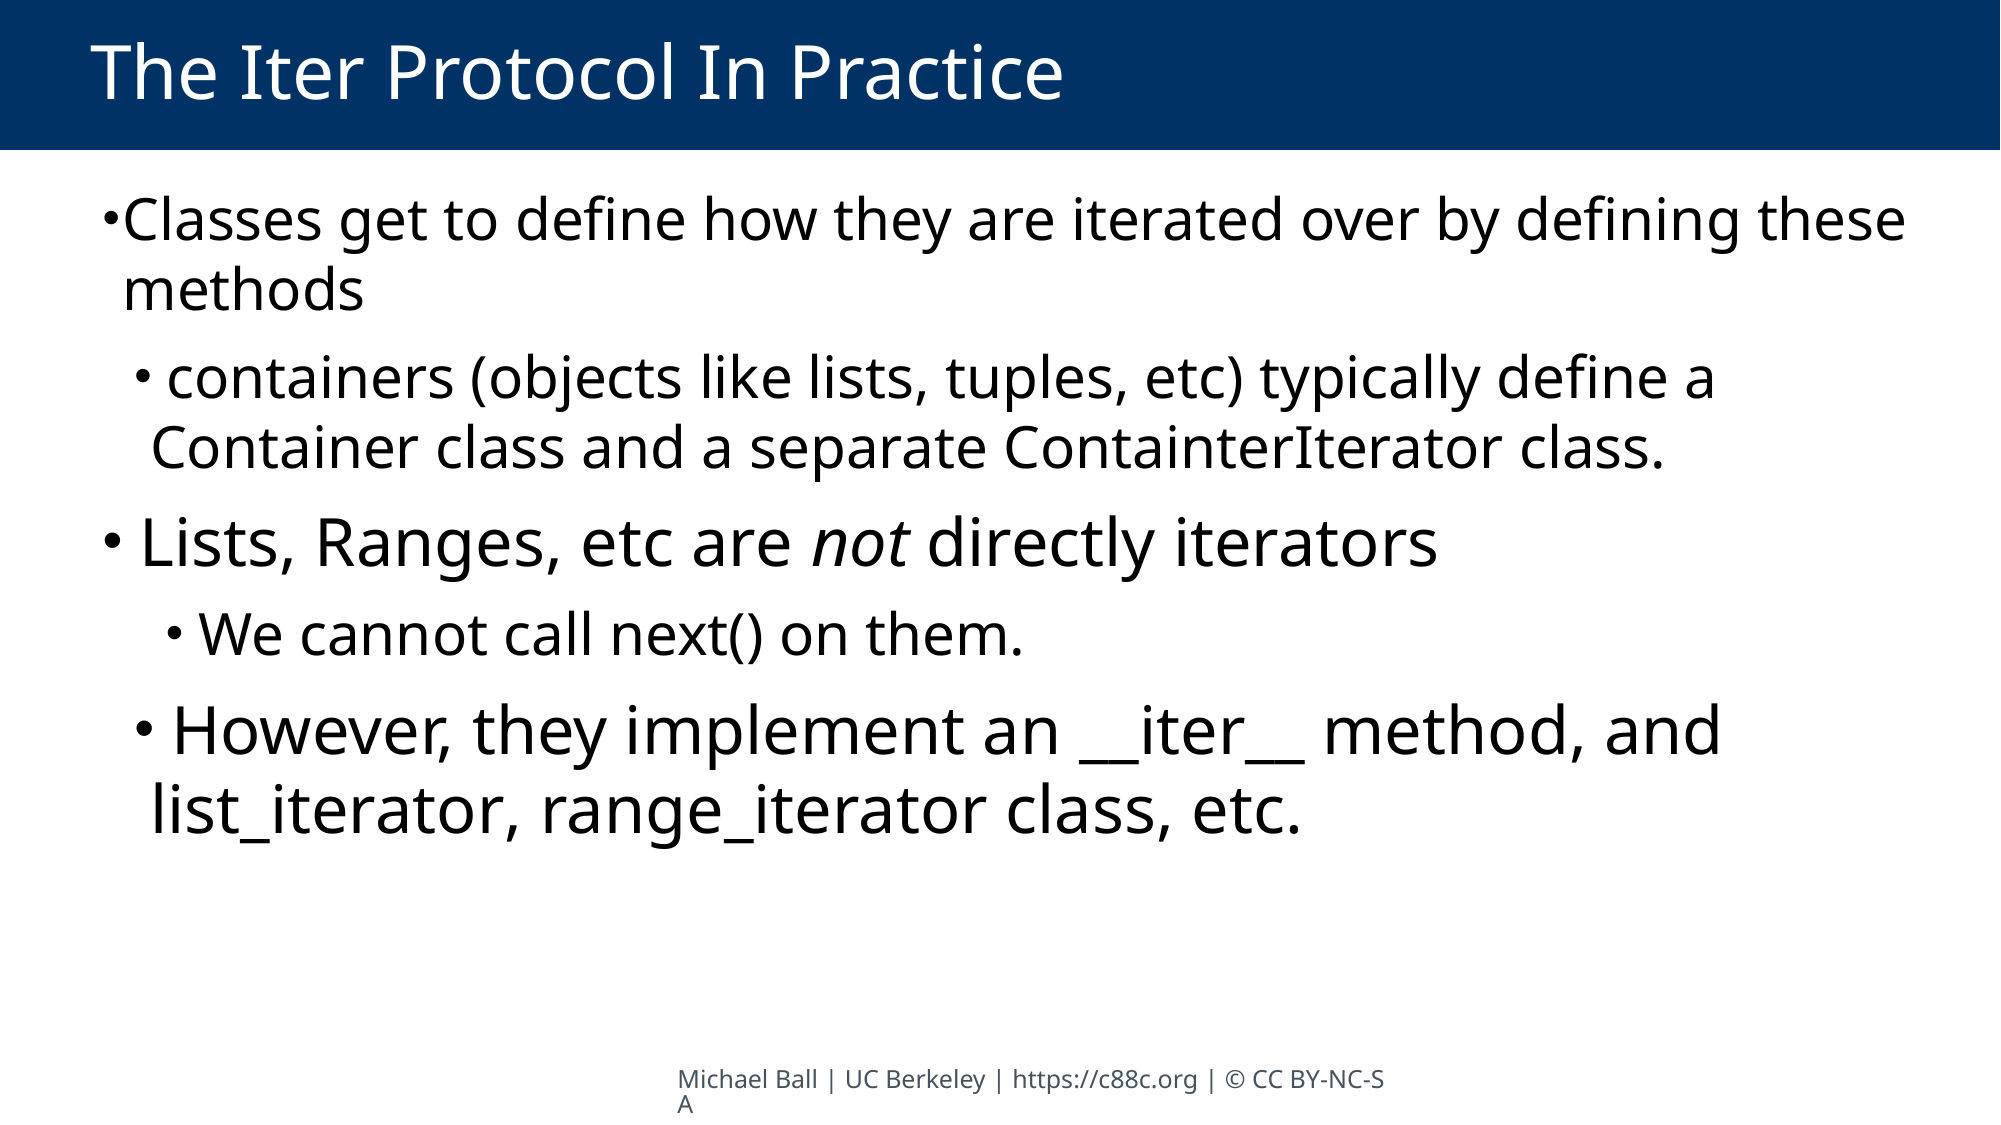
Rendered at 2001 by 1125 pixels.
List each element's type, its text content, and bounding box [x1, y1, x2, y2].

list Classes get to define how they are iterated over by defining these methods containers (objects like lists, tuples, etc) typically define a Container class and a separate ContainterIterator class. Lists, Ranges, etc are not directly iterators We cannot call next() on them. However, they implement an __iter__ method, and list_iterator, range_iterator class, etc. [87, 174, 1928, 1038]
title The Iter Protocol In Practice [0, 0, 2000, 152]
footer Michael Ball | UC Berkeley | https://c88c.org | © CC BY-NC-SA [662, 1055, 1413, 1106]
